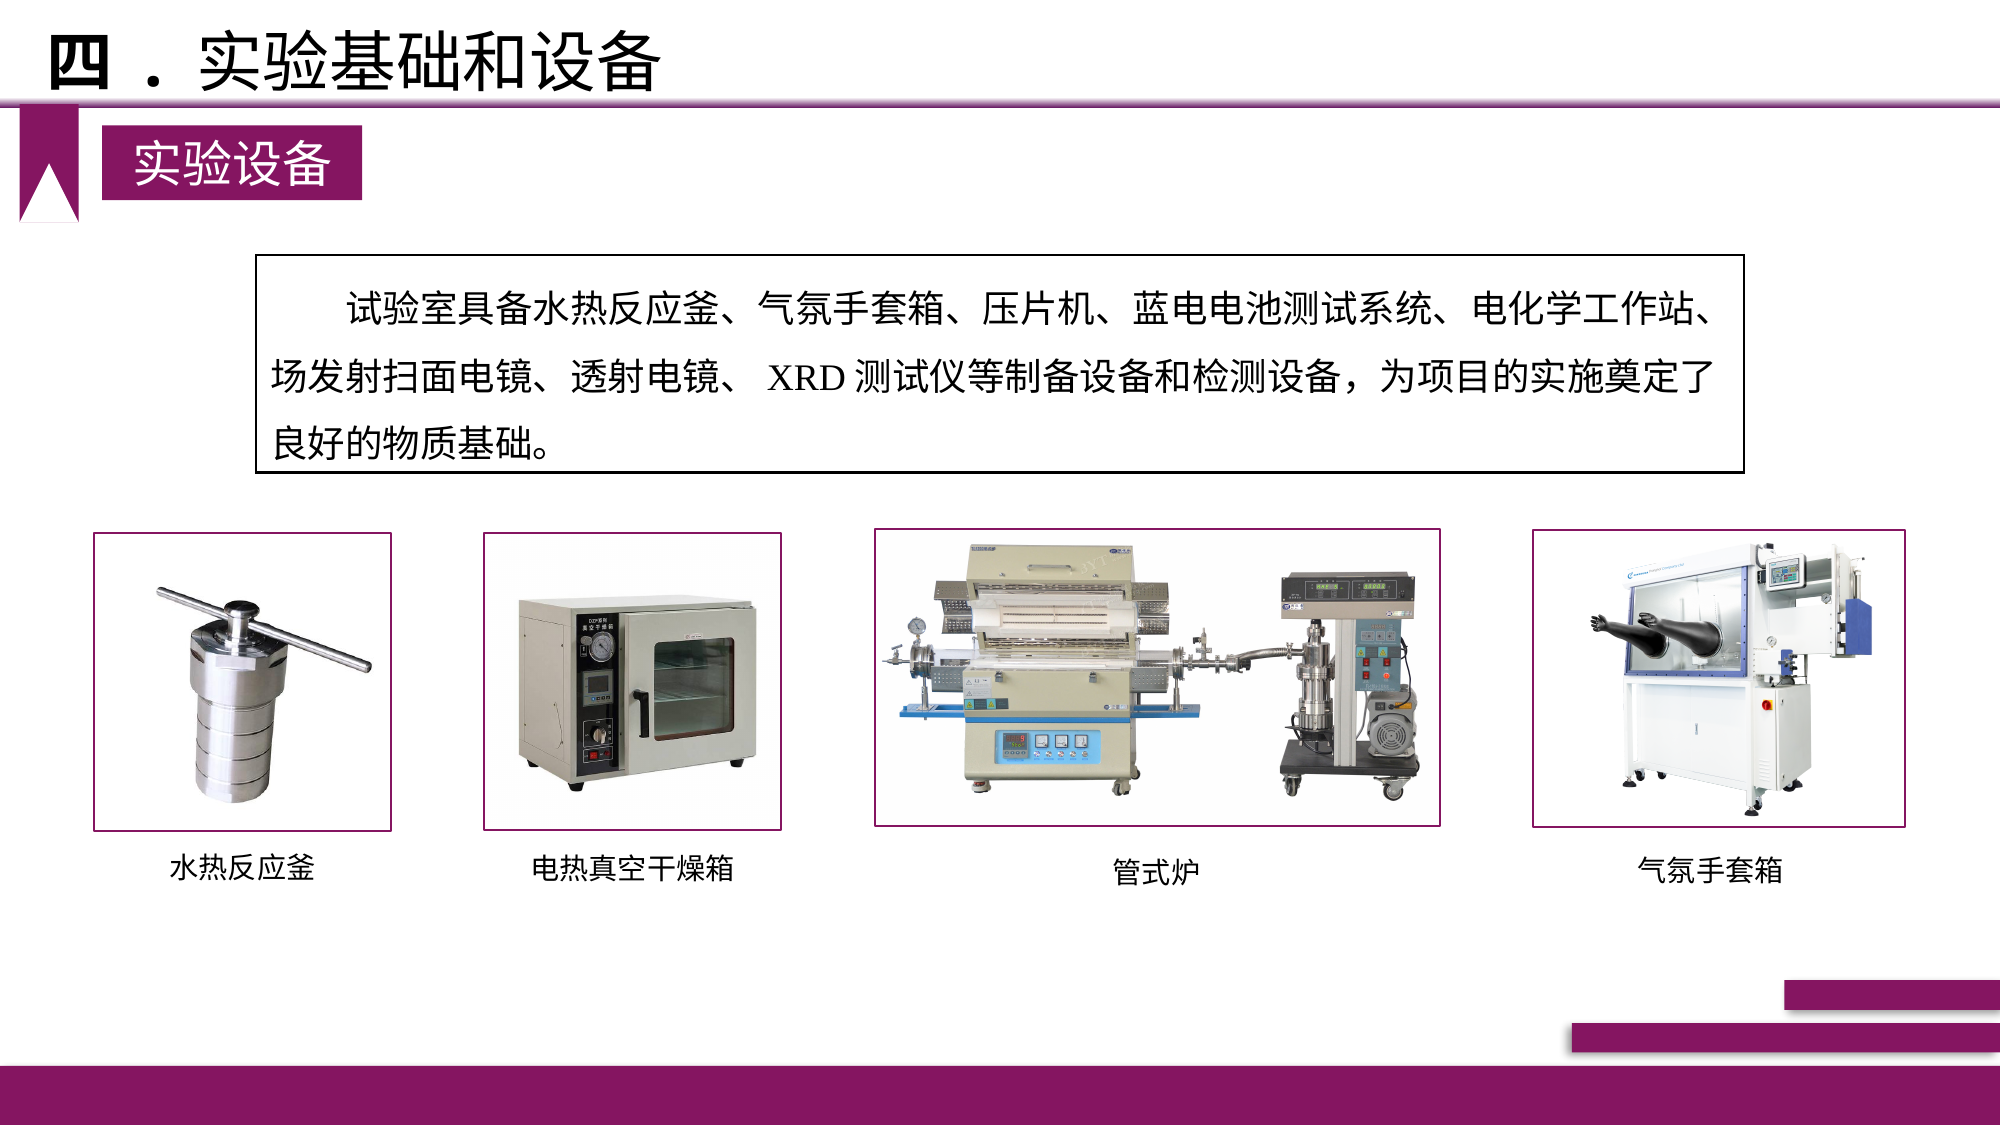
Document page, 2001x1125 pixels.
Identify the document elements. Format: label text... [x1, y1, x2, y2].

text_box [1783, 979, 2000, 1011]
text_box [484, 533, 781, 893]
text_box 实验设备 [102, 125, 363, 201]
text_box 试验室具备水热反应釜、气氛手套箱、压片机、蓝电电池测试系统、电化学工作站、场发射扫面电镜、透射电镜、XRD测试仪等制备设备和检测设备，为项目的实施奠定了良好的物质基础。 [255, 254, 1745, 474]
text_box [0, 1065, 2000, 1125]
text_box [1571, 1022, 2000, 1054]
title 四 . 实验基础和设备 [0, 0, 2000, 108]
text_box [19, 104, 79, 223]
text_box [95, 534, 390, 893]
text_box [875, 529, 1439, 898]
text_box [1534, 530, 1905, 896]
